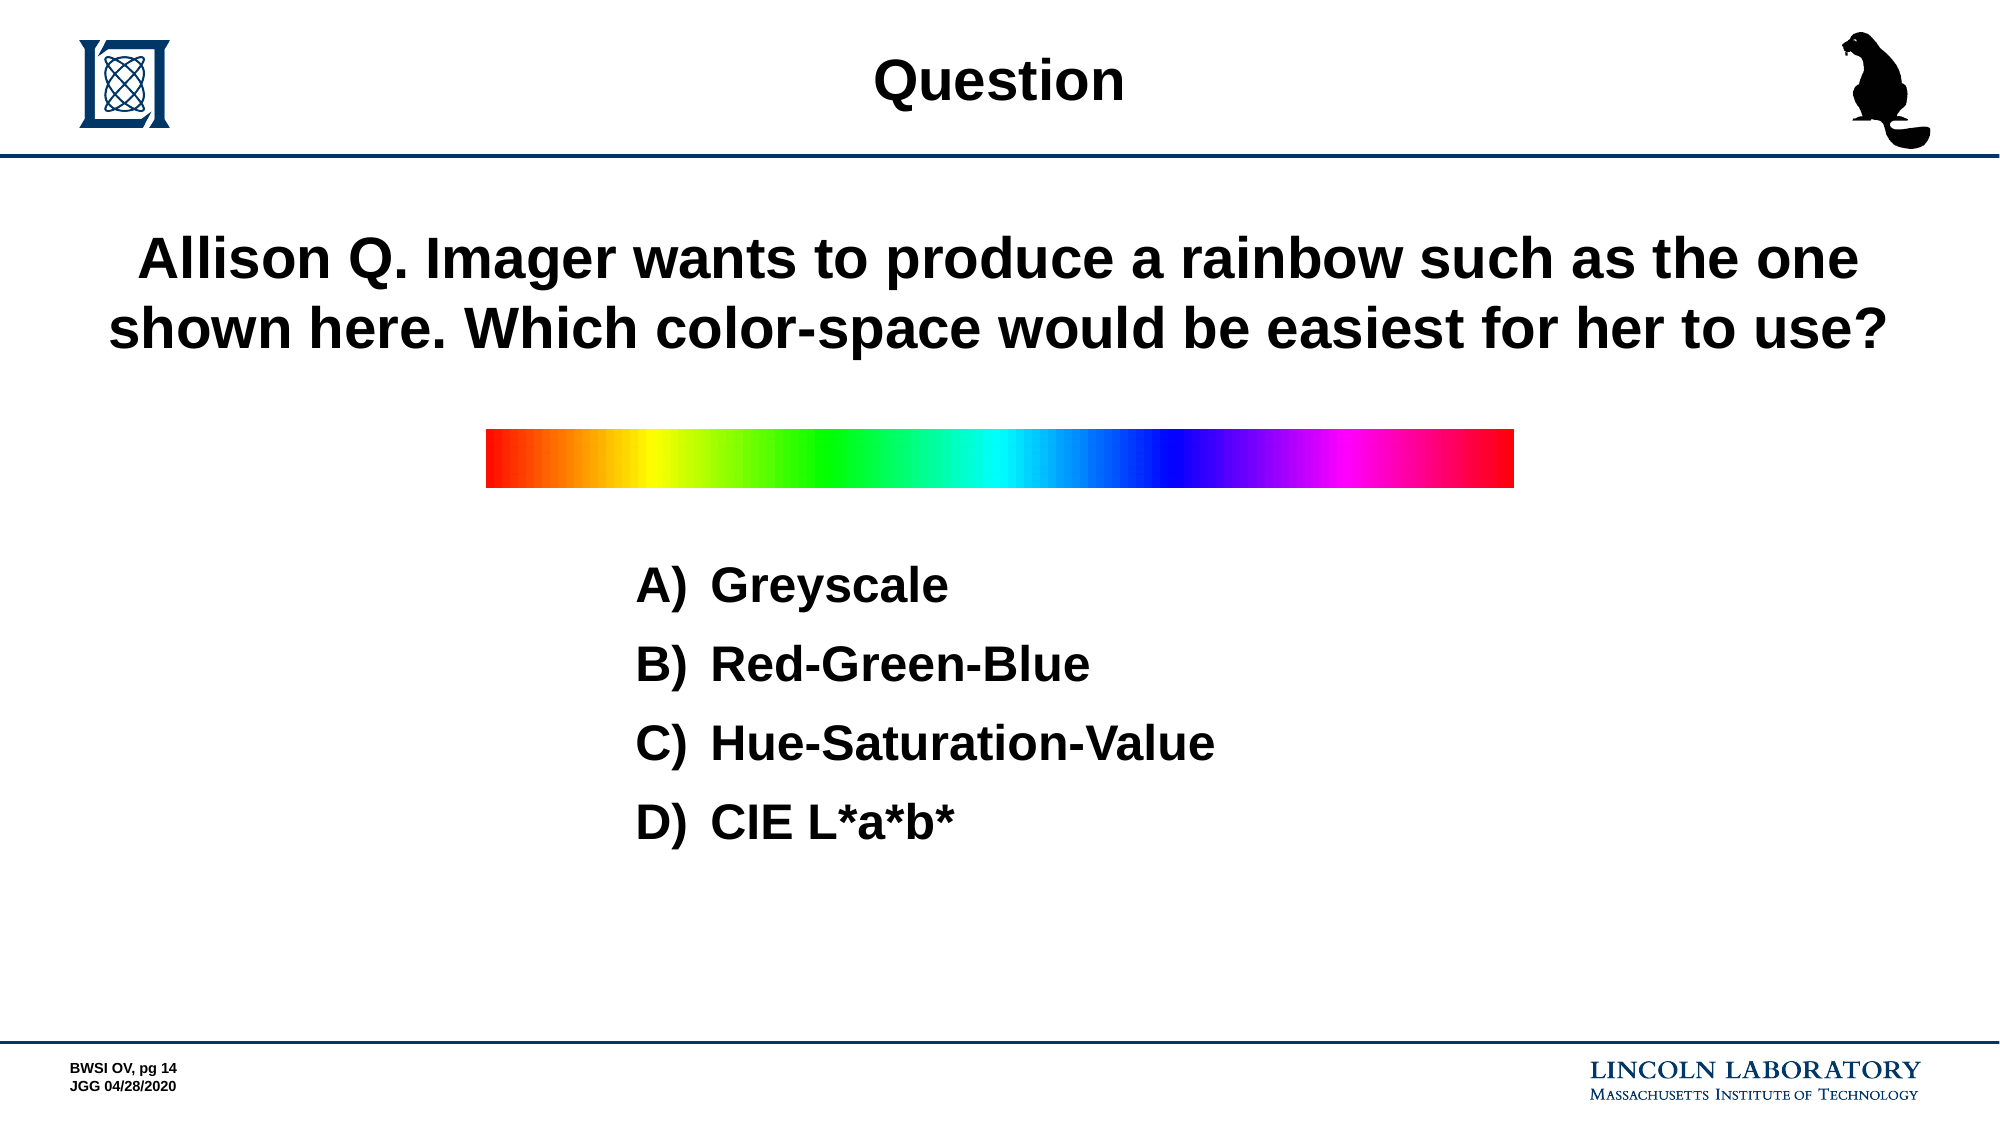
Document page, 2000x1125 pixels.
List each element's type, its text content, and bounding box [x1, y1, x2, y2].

picture [1588, 1061, 1921, 1100]
picture [1830, 20, 1942, 156]
picture [485, 429, 1031, 488]
picture [79, 40, 170, 128]
title Question [205, 16, 1794, 151]
picture [1057, 429, 1514, 488]
text_box Allison Q. Imager wants to produce a rainbow such as the one shown here. Which color-space would be easiest for her to use? [72, 212, 1927, 368]
list Greyscale Red-Green-Blue Hue-Saturation-Value CIE L*a*b* [620, 552, 1379, 950]
